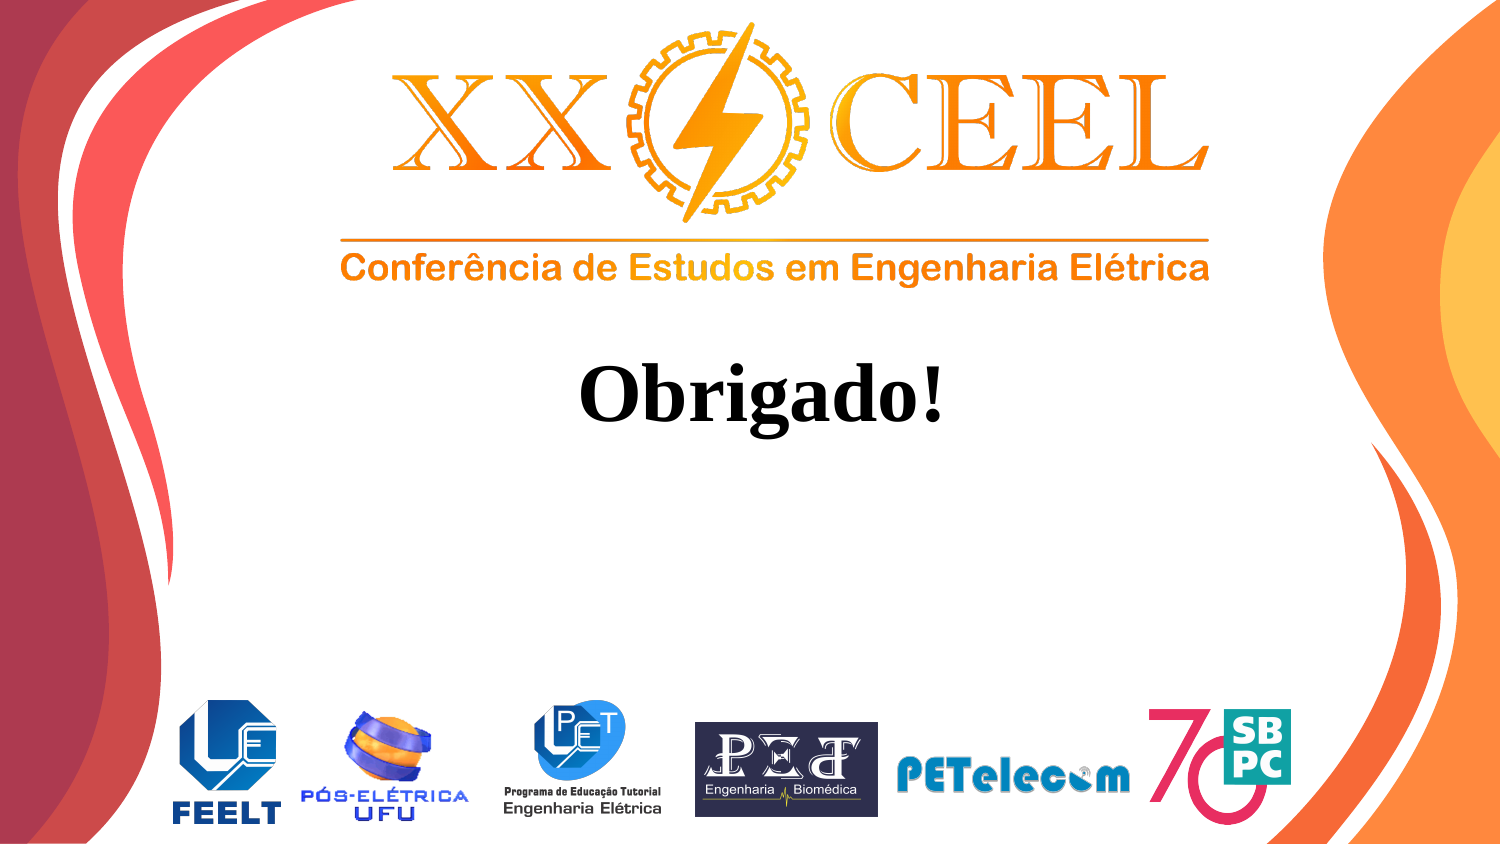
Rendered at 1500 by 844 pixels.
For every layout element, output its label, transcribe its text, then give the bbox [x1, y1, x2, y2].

picture [297, 707, 470, 824]
text_box Obrigado!​ ​ [202, 330, 1323, 481]
picture [1149, 708, 1291, 825]
picture [173, 700, 281, 824]
picture [695, 722, 1148, 817]
picture [503, 700, 661, 817]
picture [340, 22, 1210, 288]
